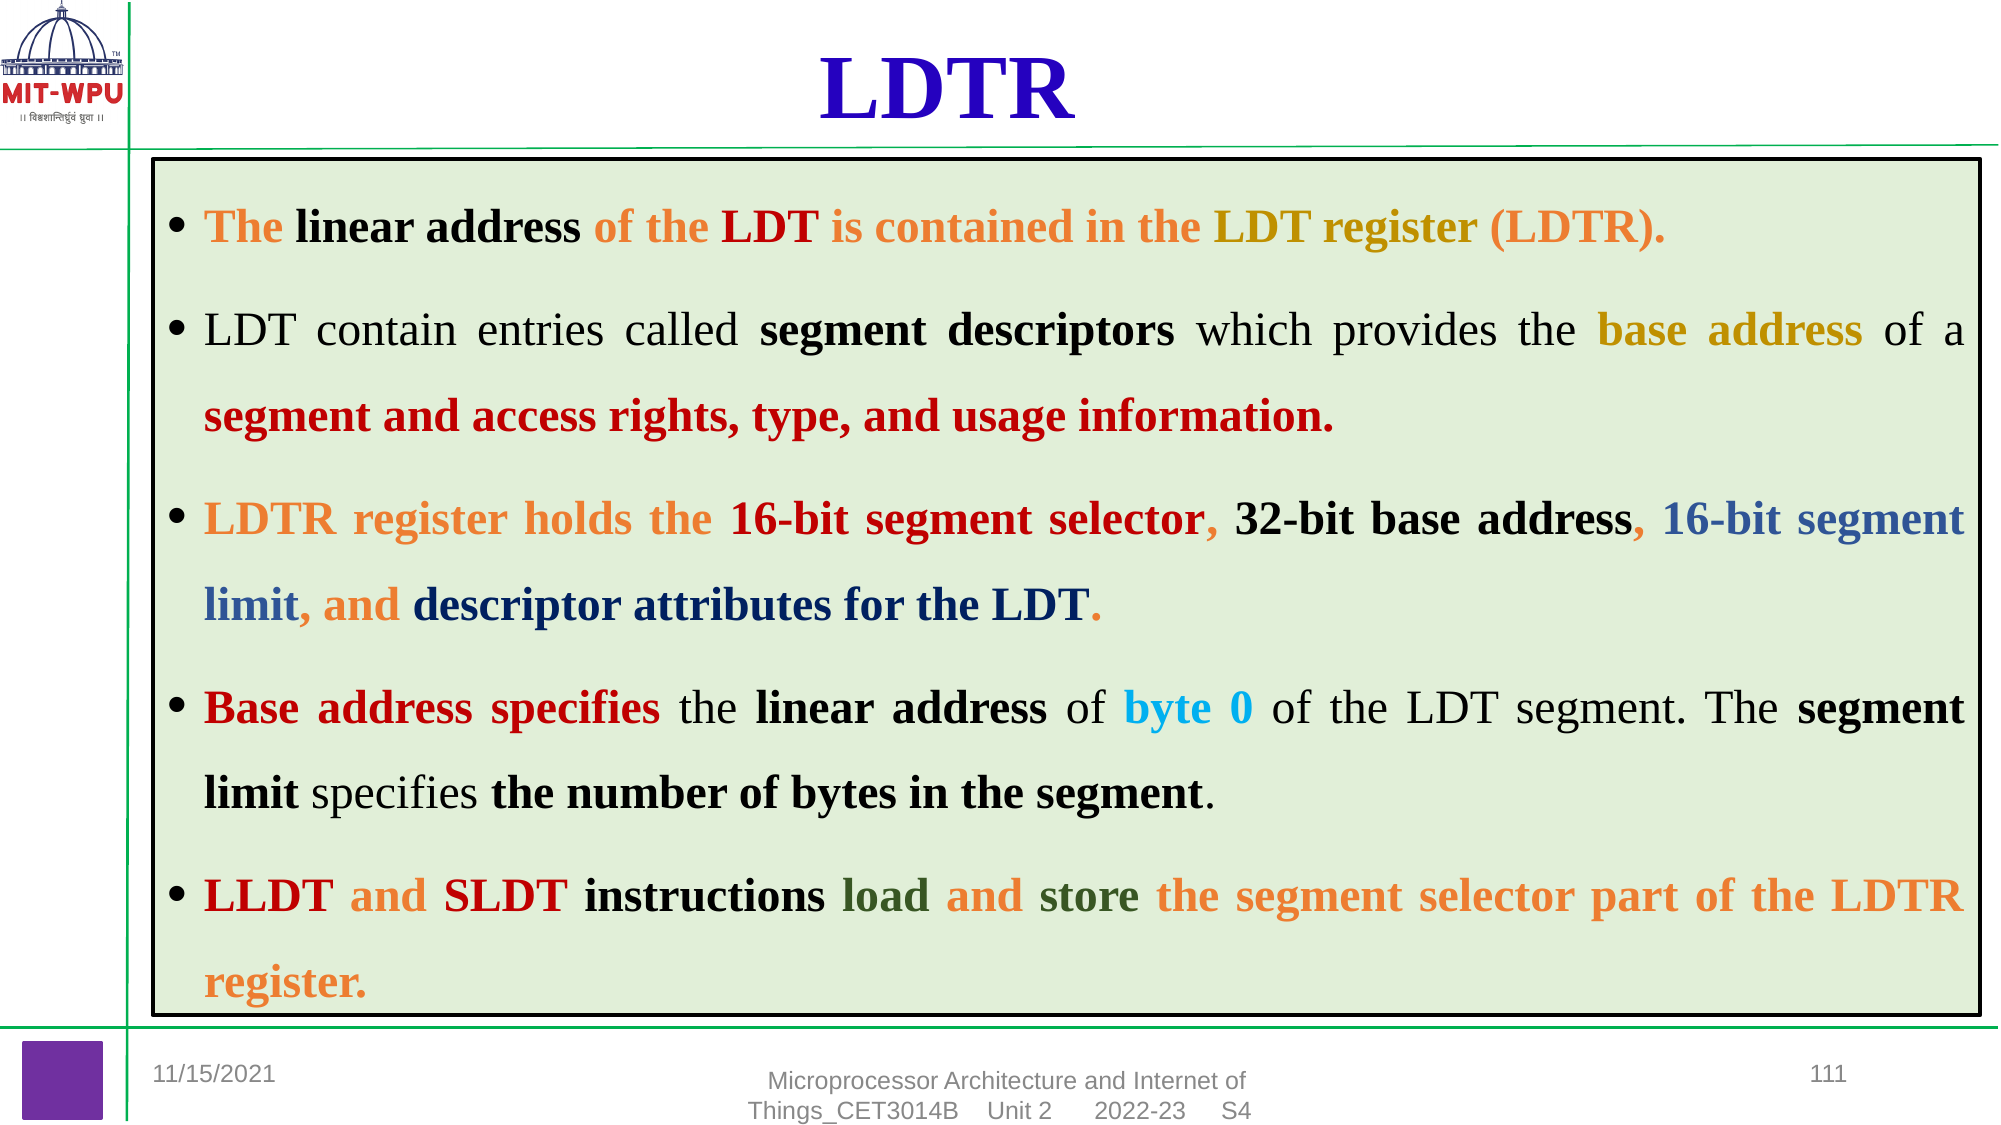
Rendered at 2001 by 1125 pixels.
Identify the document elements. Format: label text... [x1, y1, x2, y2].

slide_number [137, 1042, 588, 1103]
title LDTR [804, 41, 1614, 137]
list The linear address of the LDT is contained in the LDT register (LDTR). LDT contain entries called segment descriptors which provides the base address of a segment and access rights, type, and usage information. LDTR register holds the 16-bit segment selector, 32-bit base address, 16-bit segment limit, and descriptor attributes for the LDT. Base address specifies the linear address of byte 0 of the LDT segment. The segment limit specifies the number of bytes in the segment. LLDT and SLDT instructions load and store the segment selector part of the LDTR register. [152, 160, 1980, 1015]
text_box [126, 1038, 130, 1122]
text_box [126, 1, 130, 1027]
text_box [0, 144, 121, 150]
picture [0, 0, 138, 125]
slide_number ‹#› [1412, 1042, 1863, 1103]
footer Microprocessor Architecture and Internet of Things_CET3014B Unit 2 2022-23 S4 [669, 1065, 1345, 1125]
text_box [135, 144, 1999, 150]
text_box [23, 1042, 102, 1118]
